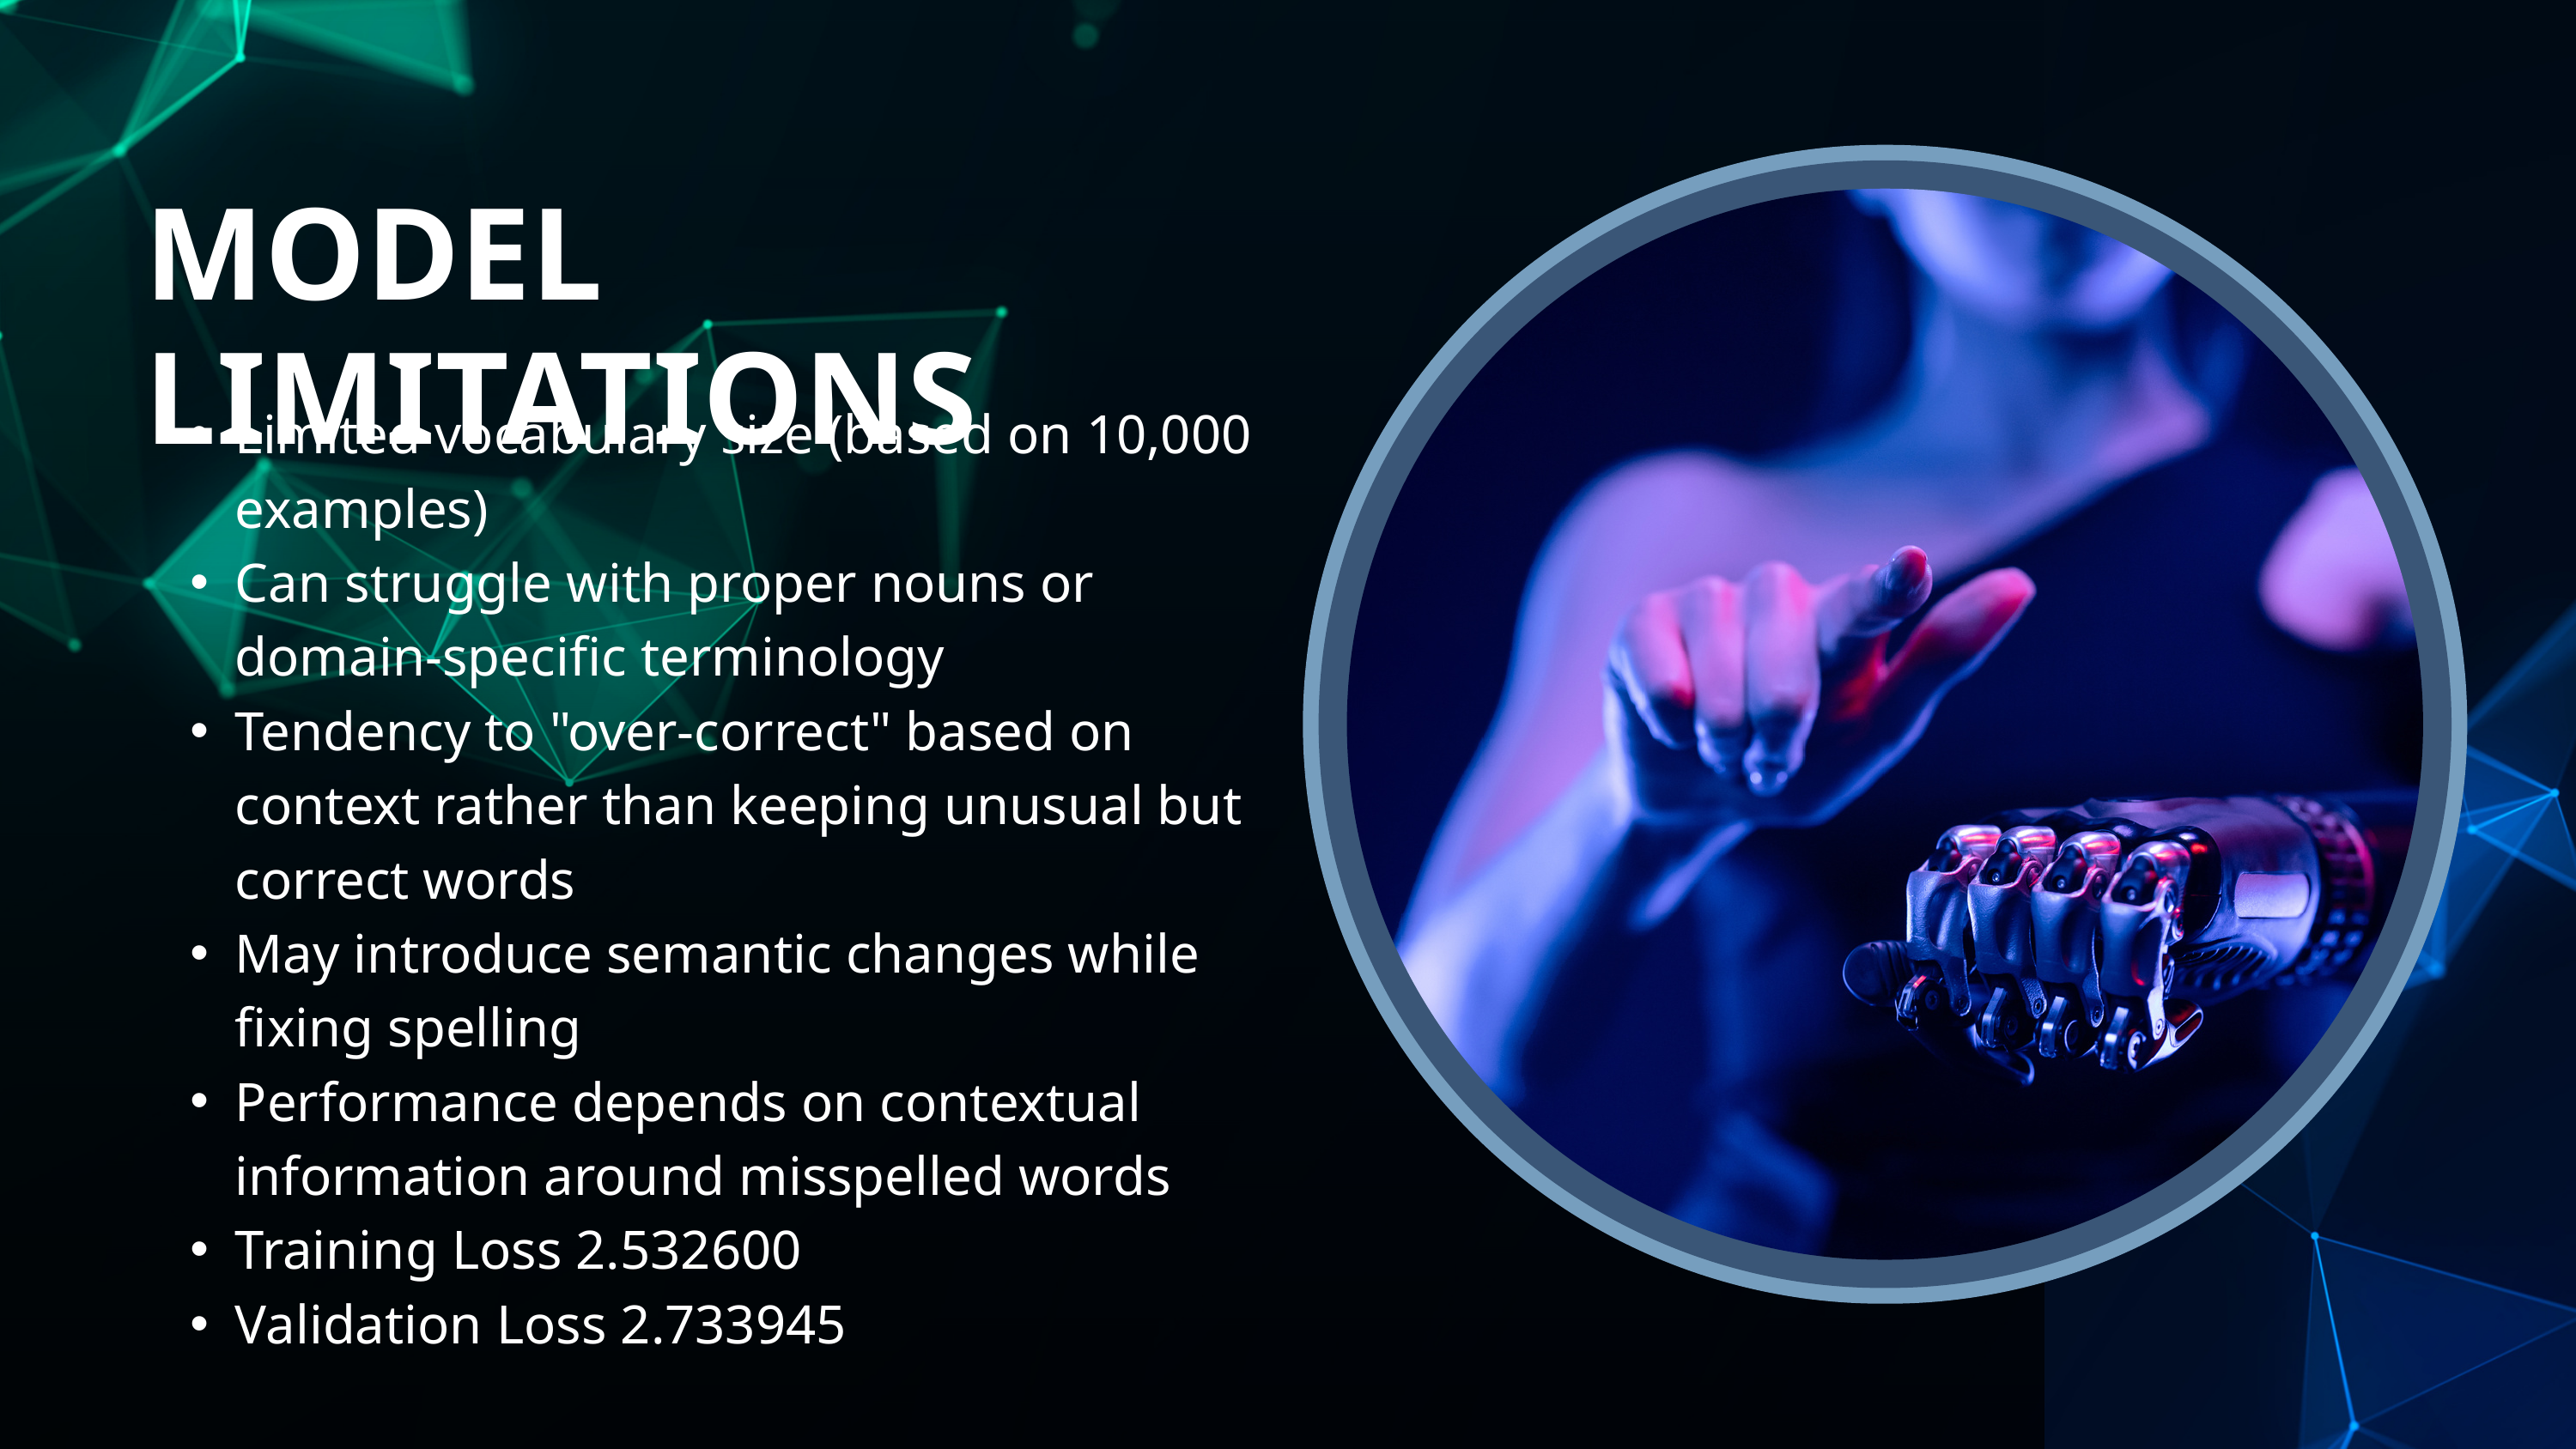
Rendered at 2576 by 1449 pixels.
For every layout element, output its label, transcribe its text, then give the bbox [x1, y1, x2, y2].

text_box Limited vocabulary size (based on 10,000 examples) Can struggle with proper nouns or domain-specific terminology Tendency to "over-correct" based on context rather than keeping unusual but correct words May introduce semantic changes while fixing spelling Performance depends on contextual information around misspelled words Training Loss 2.532600 Validation Loss 2.733945 [144, 390, 1258, 1429]
text_box [2044, 0, 2576, 1449]
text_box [1304, 144, 2465, 1304]
text_box MODEL LIMITATIONS [144, 181, 1300, 470]
text_box [0, 0, 2044, 1449]
